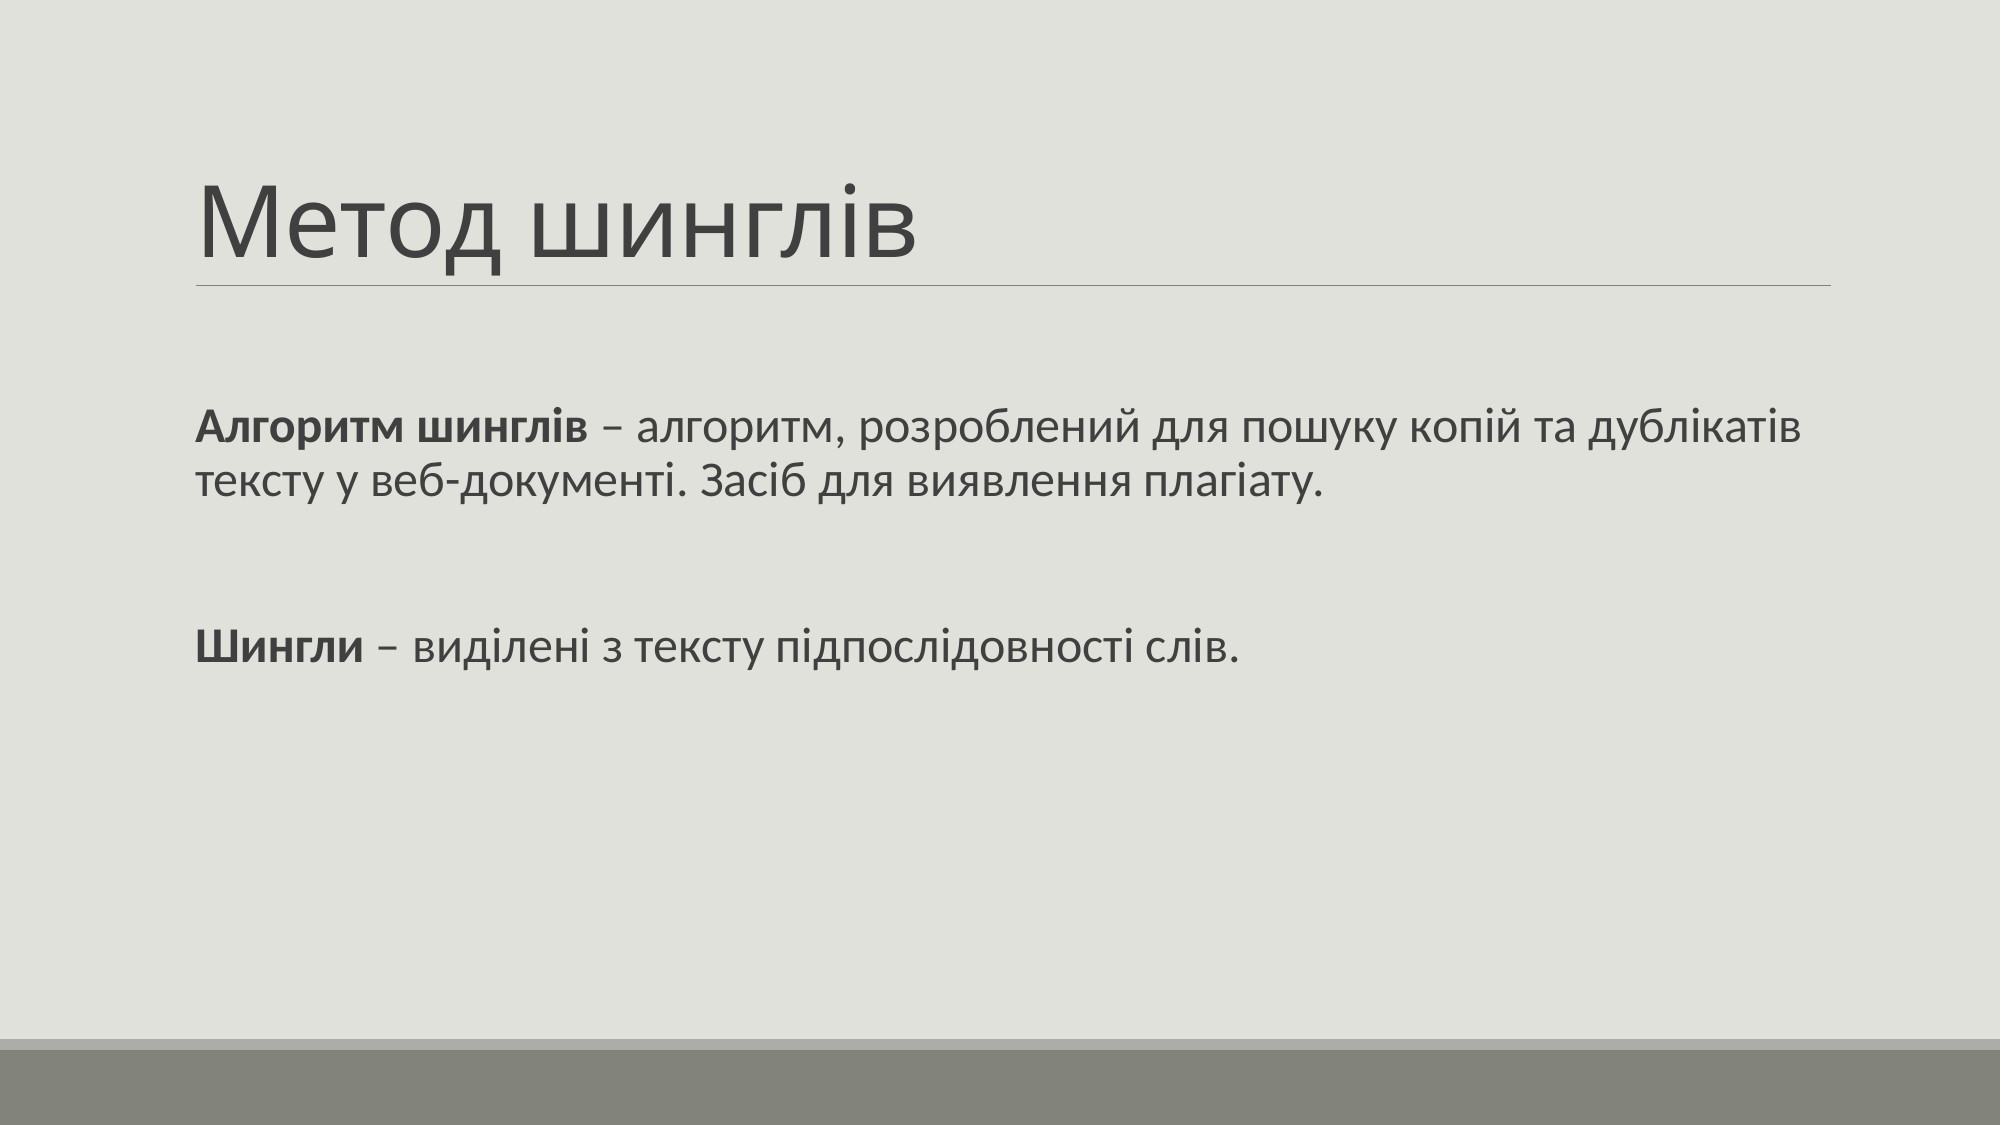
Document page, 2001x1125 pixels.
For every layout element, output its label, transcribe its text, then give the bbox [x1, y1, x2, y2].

list Алгоритм шинглів – алгоритм, розроблений для пошуку копій та дублікатів тексту у веб-документі. Засіб для виявлення плагіату. Шингли – виділені з тексту підпослідовності слів. [180, 302, 1830, 963]
title Метод шинглів [180, 47, 1830, 285]
